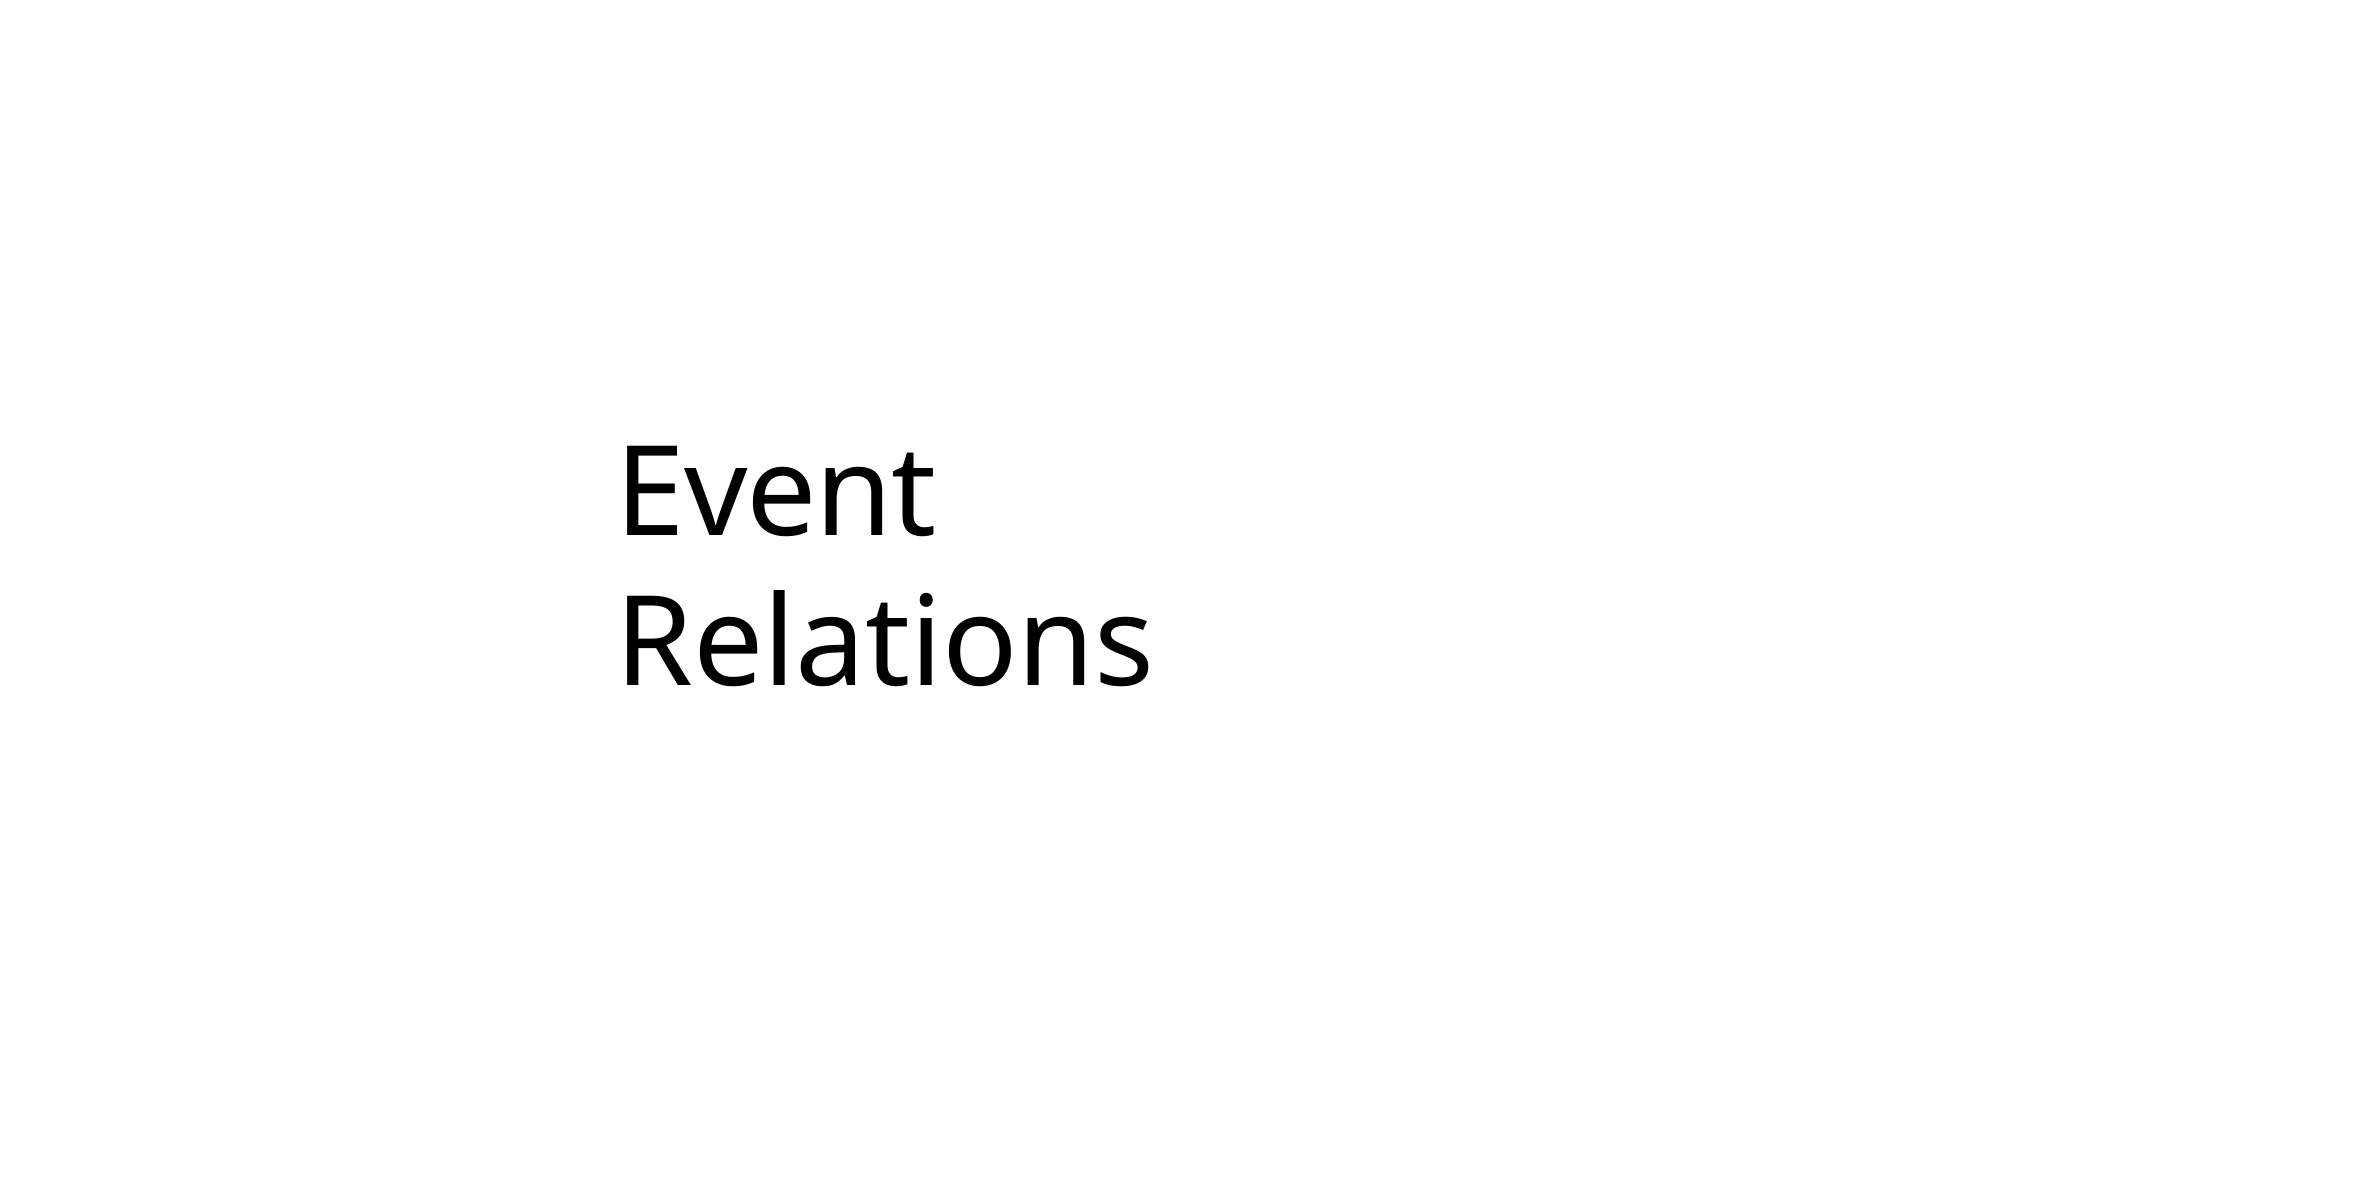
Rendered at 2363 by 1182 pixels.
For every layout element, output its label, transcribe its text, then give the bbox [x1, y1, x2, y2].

title Event Relations [613, 408, 1387, 711]
